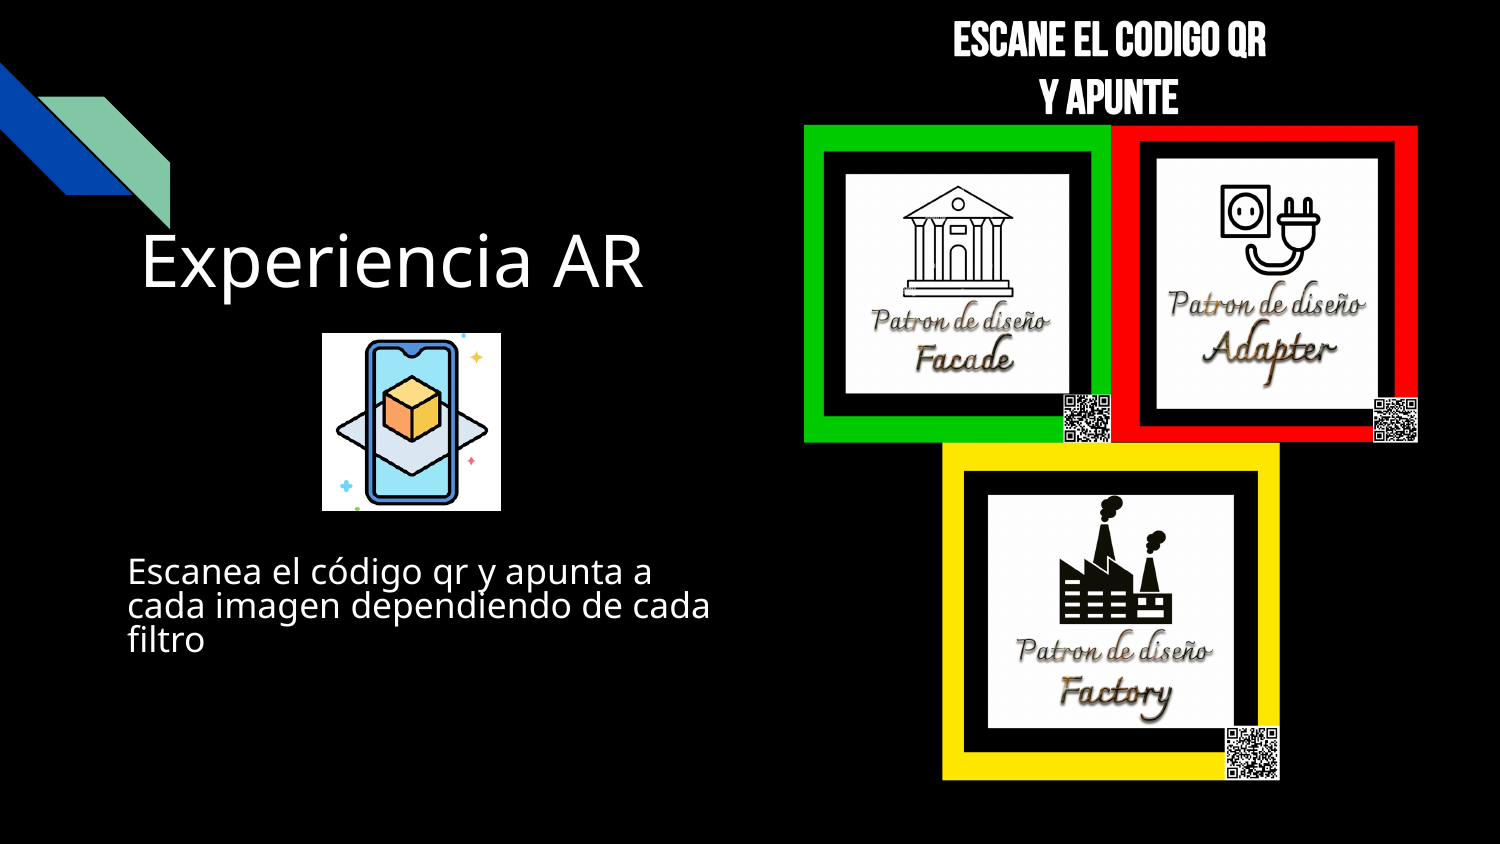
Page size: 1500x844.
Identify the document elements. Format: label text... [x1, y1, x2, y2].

picture [804, 5, 1419, 800]
subtitle Escanea el código qr y apunta a cada imagen dependiendo de cada filtro [112, 542, 746, 664]
title Experiencia AR [117, 199, 706, 487]
picture [322, 333, 501, 511]
